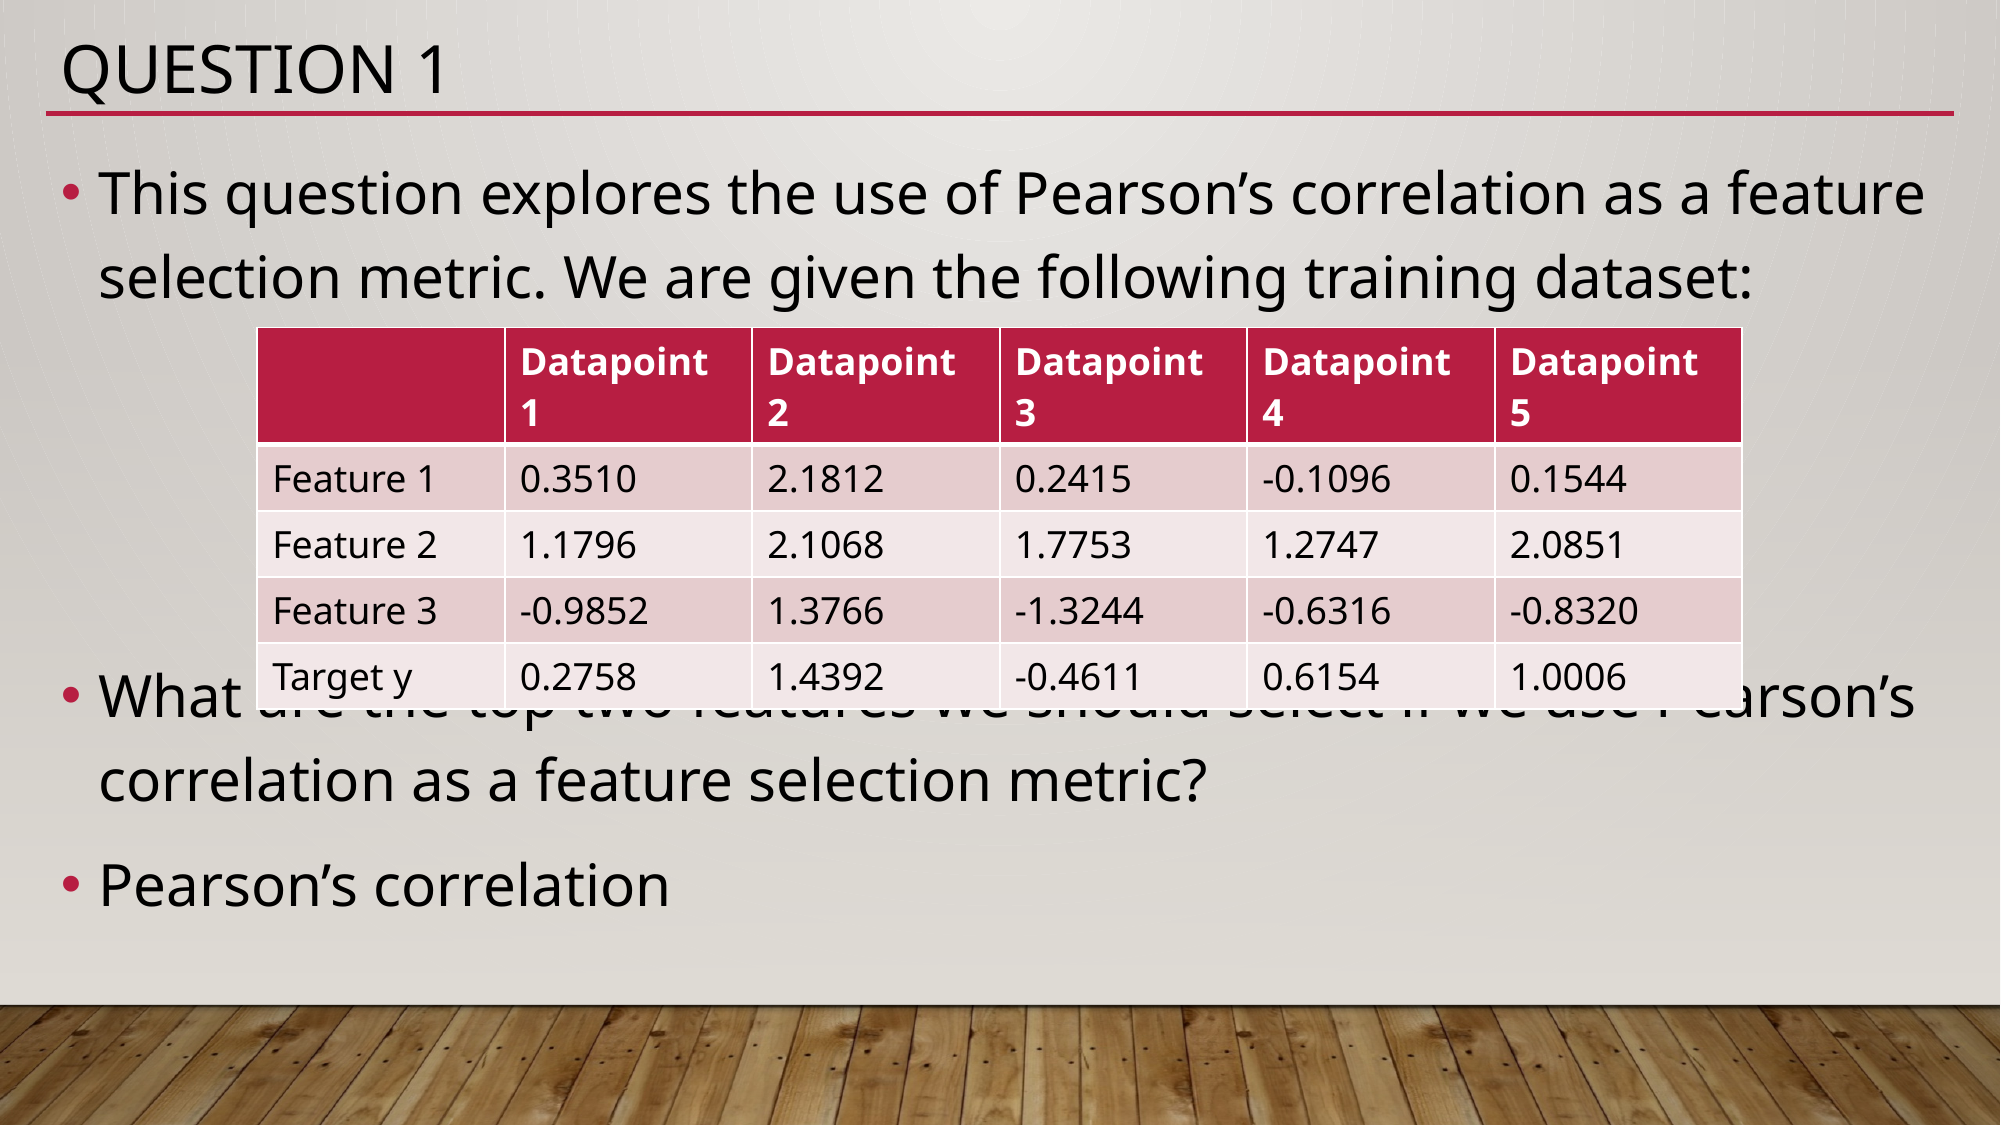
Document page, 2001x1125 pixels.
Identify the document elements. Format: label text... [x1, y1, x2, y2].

table_cell -0.6316 [1248, 578, 1494, 642]
table_cell Feature 1 [258, 447, 504, 510]
table_cell 0.6154 [1248, 644, 1494, 708]
table_cell 0.2758 [506, 644, 751, 708]
table_header Datapoint 1 [506, 328, 751, 442]
table_cell 2.1068 [753, 512, 999, 576]
table_cell Target y [258, 644, 504, 708]
table_cell -0.8320 [1496, 578, 1741, 642]
table_cell 1.4392 [753, 644, 999, 708]
table_cell -1.3244 [1001, 578, 1246, 642]
picture [0, 1005, 2000, 1125]
table_cell 0.3510 [506, 447, 751, 510]
table_cell Feature 3 [258, 578, 504, 642]
table_cell -0.4611 [1001, 644, 1246, 708]
table_cell 2.0851 [1496, 512, 1741, 576]
table_header Datapoint 3 [1001, 328, 1246, 442]
table_cell 2.1812 [753, 447, 999, 510]
table_header Datapoint 4 [1248, 328, 1494, 442]
table_header Datapoint 5 [1496, 328, 1741, 442]
table_cell 0.1544 [1496, 447, 1741, 510]
table_cell 1.7753 [1001, 512, 1246, 576]
table_cell Feature 2 [258, 512, 504, 576]
table_header Datapoint 2 [753, 328, 999, 442]
table_cell 1.0006 [1496, 644, 1741, 708]
table_cell 0.2415 [1001, 447, 1246, 510]
table_cell -0.1096 [1248, 447, 1494, 510]
table_cell -0.9852 [506, 578, 751, 642]
table_header [258, 328, 504, 442]
table_cell 1.2747 [1248, 512, 1494, 576]
table_cell 1.3766 [753, 578, 999, 642]
table_cell 1.1796 [506, 512, 751, 576]
title Question 1 [45, 28, 1954, 201]
